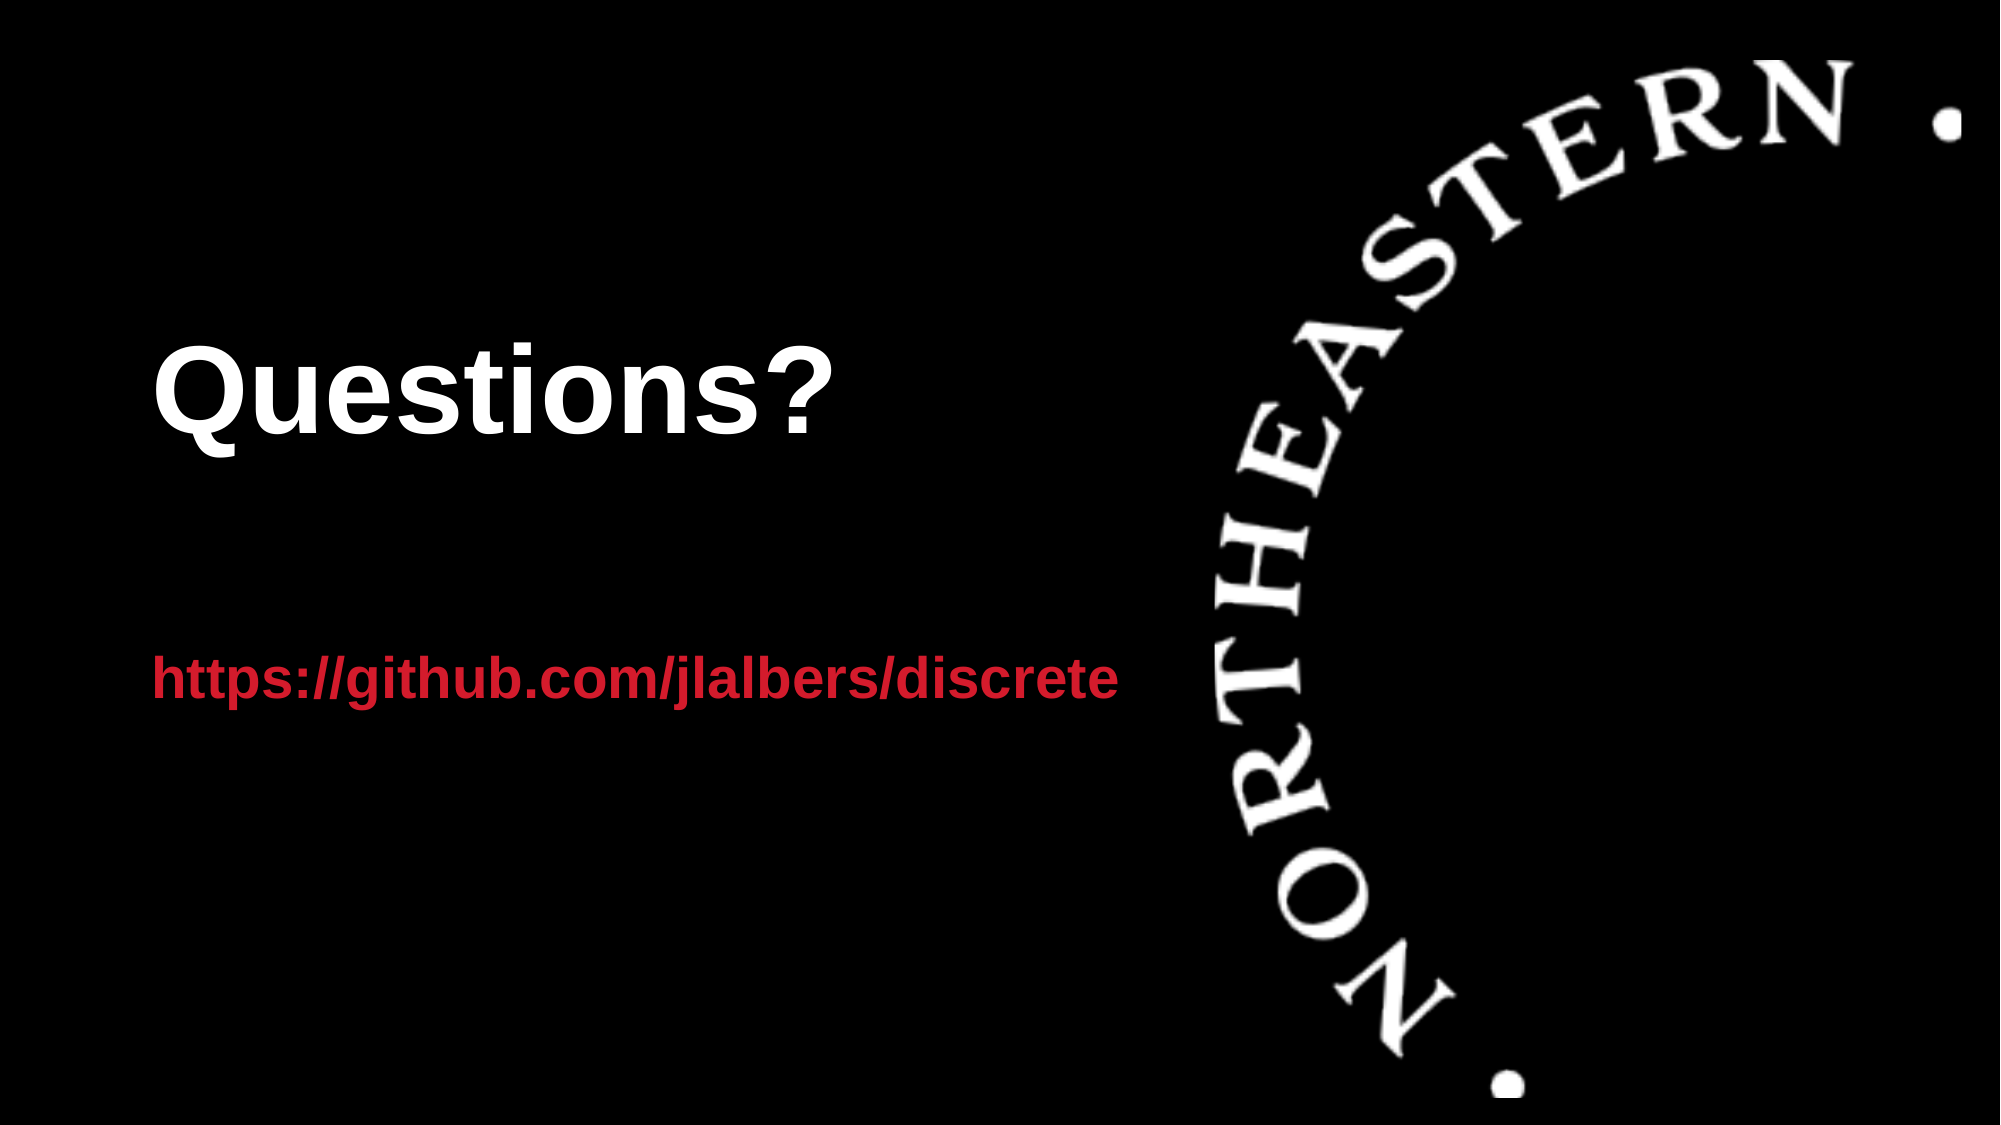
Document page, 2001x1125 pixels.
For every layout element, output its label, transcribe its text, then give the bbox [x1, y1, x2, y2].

list https://github.com/jlalbers/discrete [136, 641, 1189, 851]
title Questions? [136, 0, 1092, 468]
